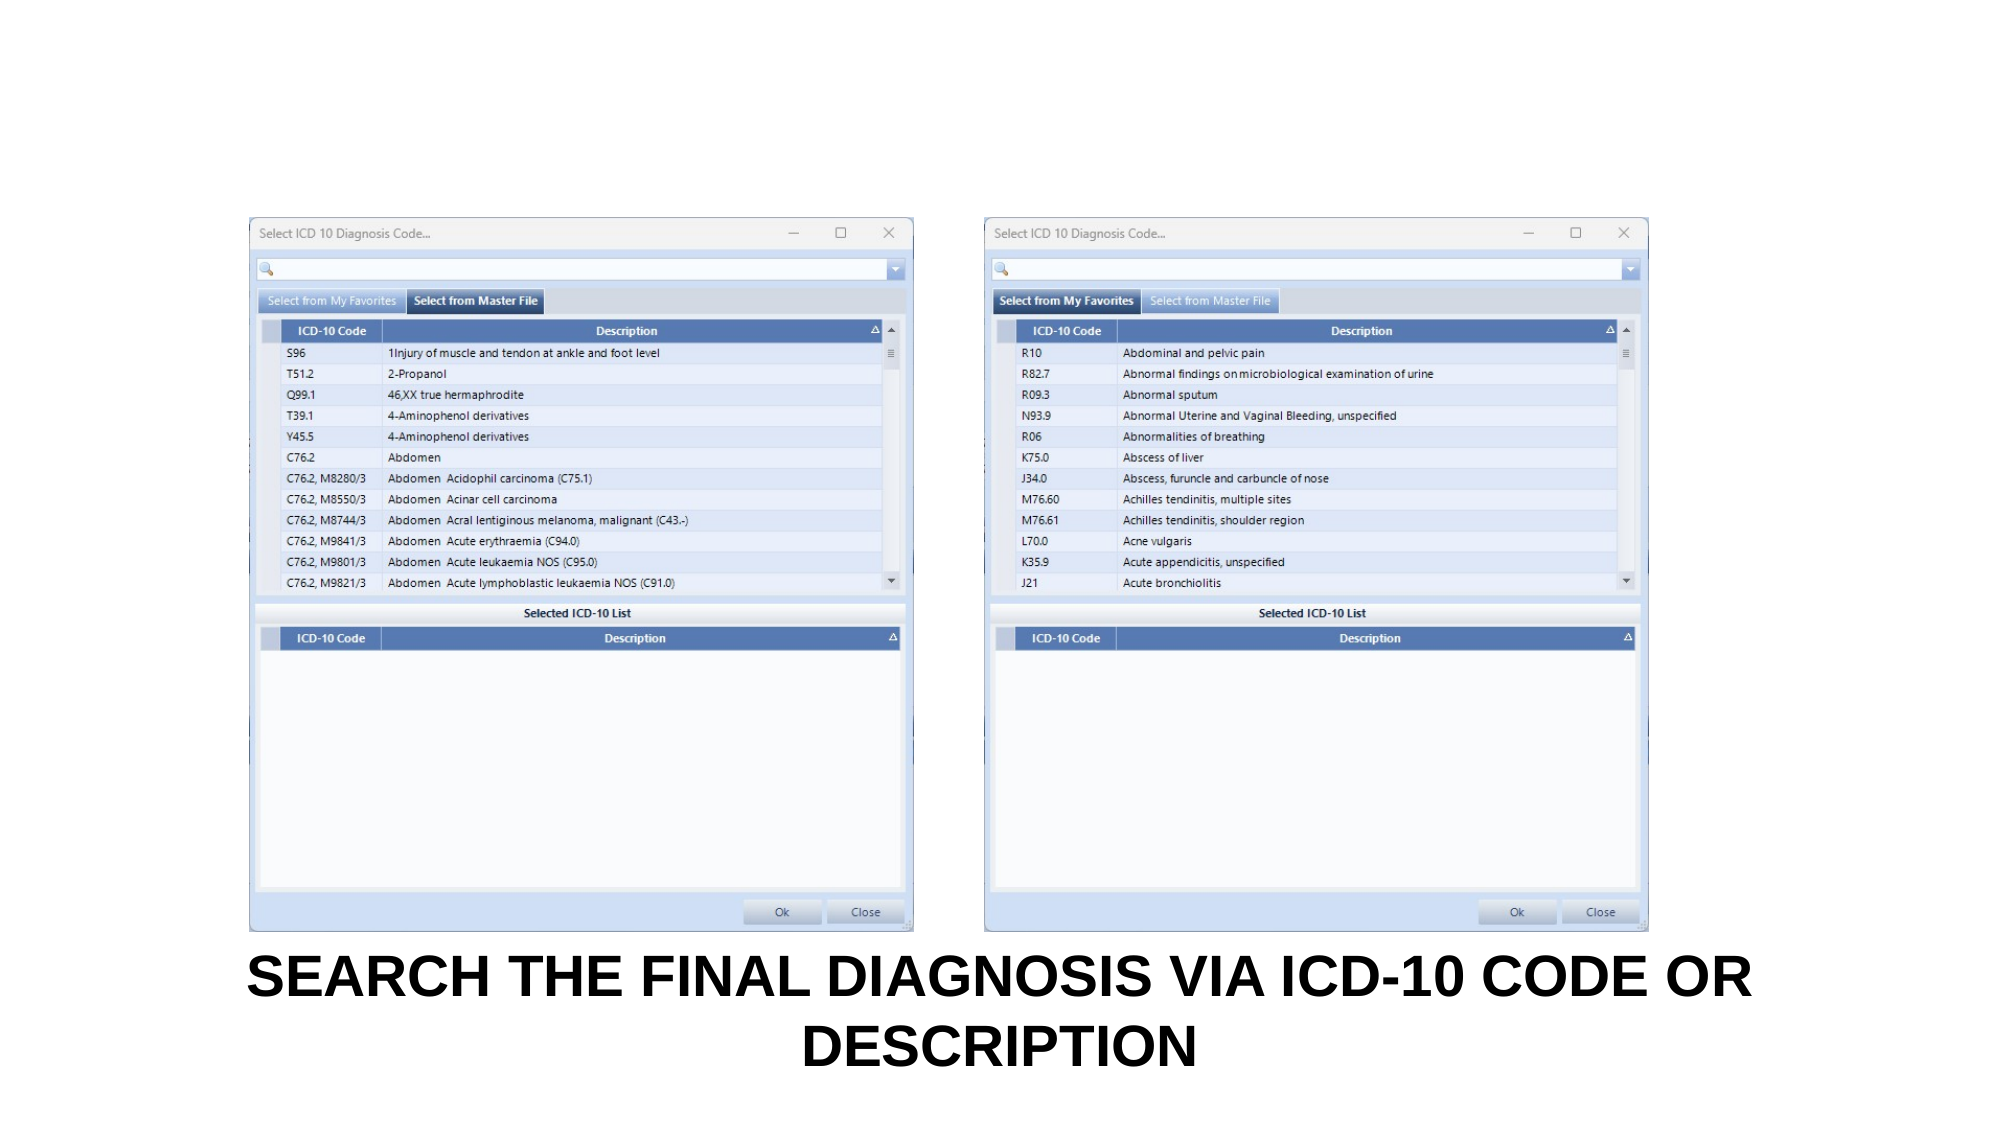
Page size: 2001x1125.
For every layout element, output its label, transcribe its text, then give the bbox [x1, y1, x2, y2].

text_box SEARCH THE FINAL DIAGNOSIS VIA ICD-10 CODE OR DESCRIPTION [65, 942, 1935, 1075]
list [249, 217, 914, 932]
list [984, 217, 1649, 932]
